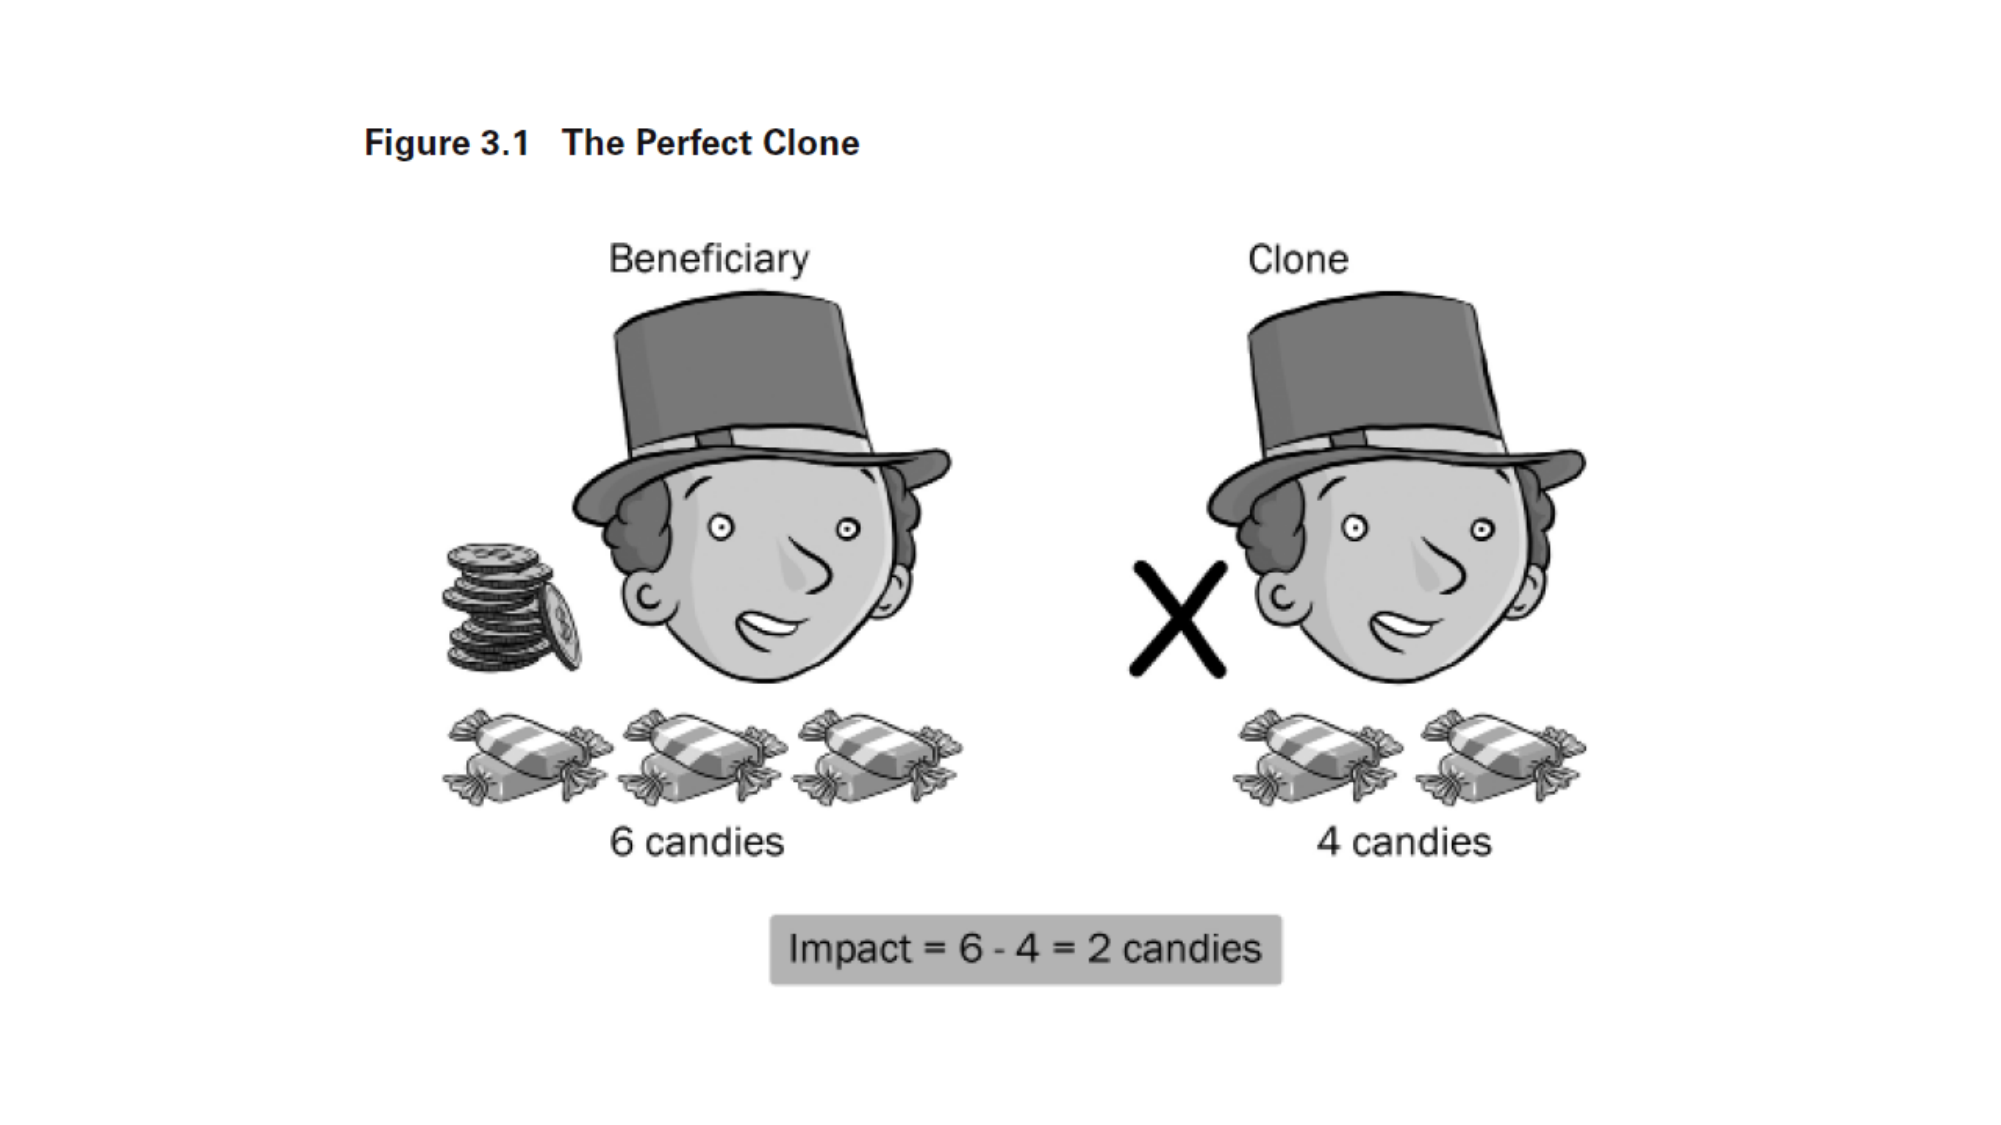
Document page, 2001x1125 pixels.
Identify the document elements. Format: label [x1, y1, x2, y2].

picture [276, 99, 1735, 1004]
